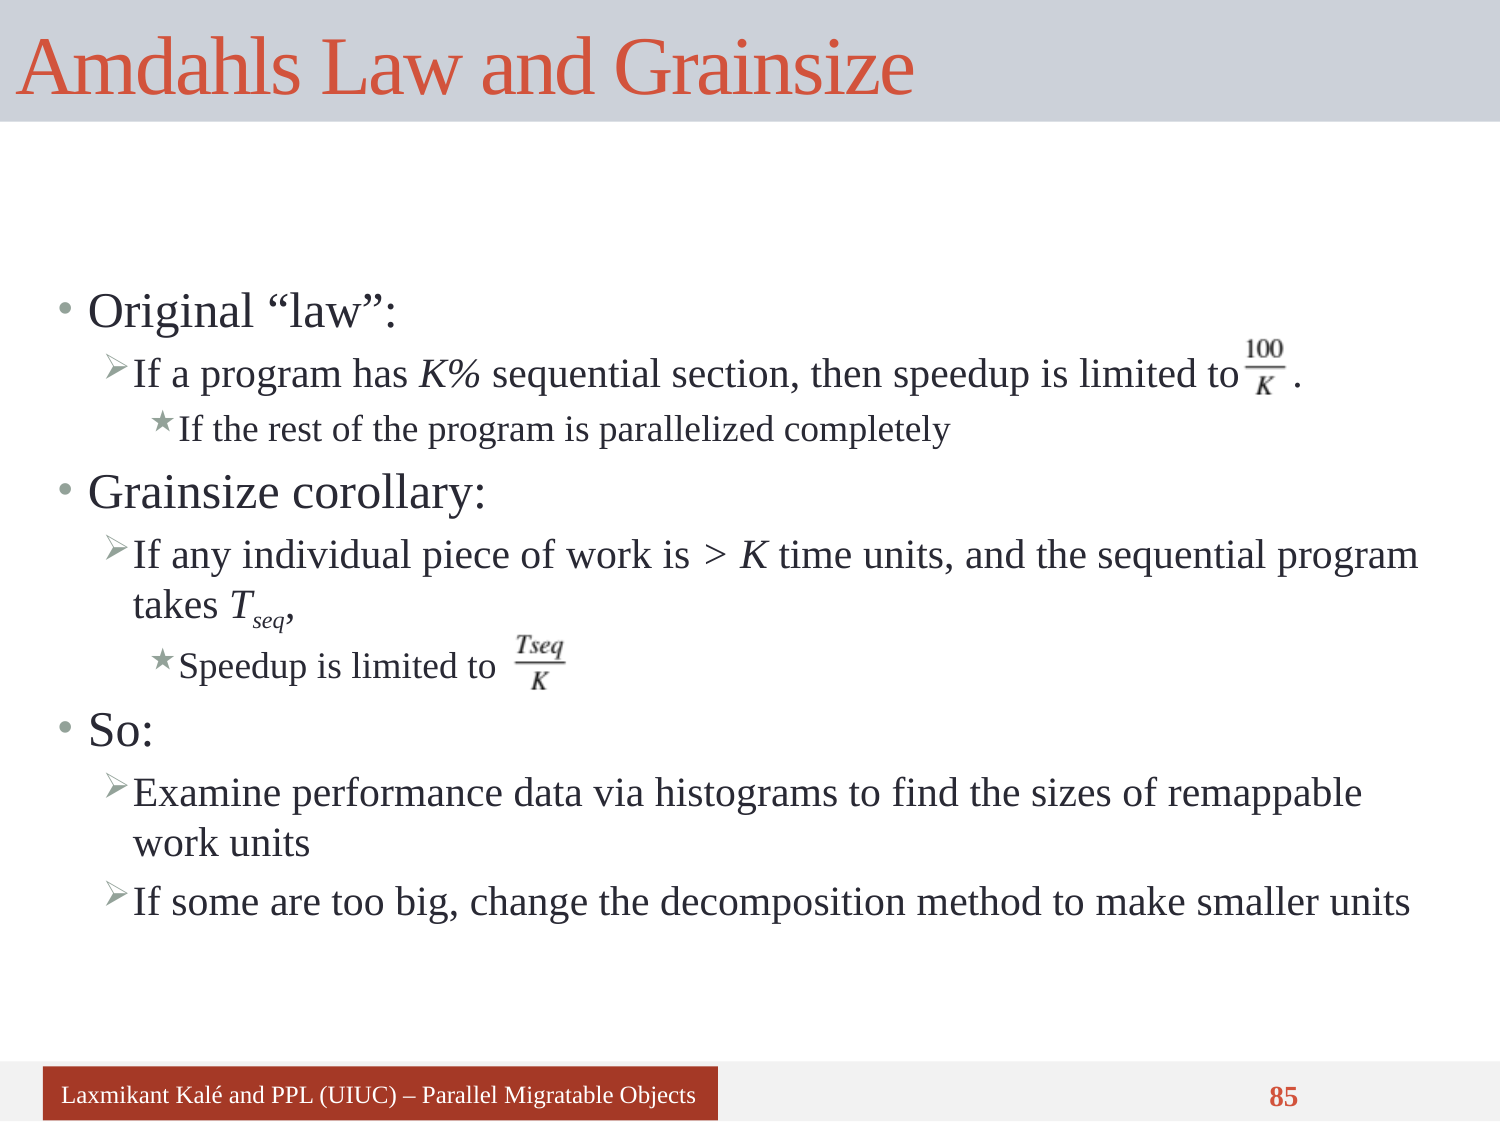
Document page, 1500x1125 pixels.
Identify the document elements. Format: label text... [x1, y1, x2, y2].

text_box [1241, 331, 1290, 397]
footer Laxmikant Kalé and PPL (UIUC) – Parallel Migratable Objects [42, 1066, 718, 1121]
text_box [510, 626, 570, 692]
slide_number 85 [1254, 1067, 1457, 1122]
list Original “law”: If a program has K% sequential section, then speedup is limited to . If the rest of the program is parallelized completely Grainsize corollary: If any individual piece of work is > K time units, and the sequential program takes Tseq, Speedup is limited to So: Examine performance data via histograms to find the sizes of remappable work units If some are too big, change the decomposition method to make smaller units [42, 154, 1457, 1047]
title Amdahls Law and Grainsize [0, 0, 1500, 122]
